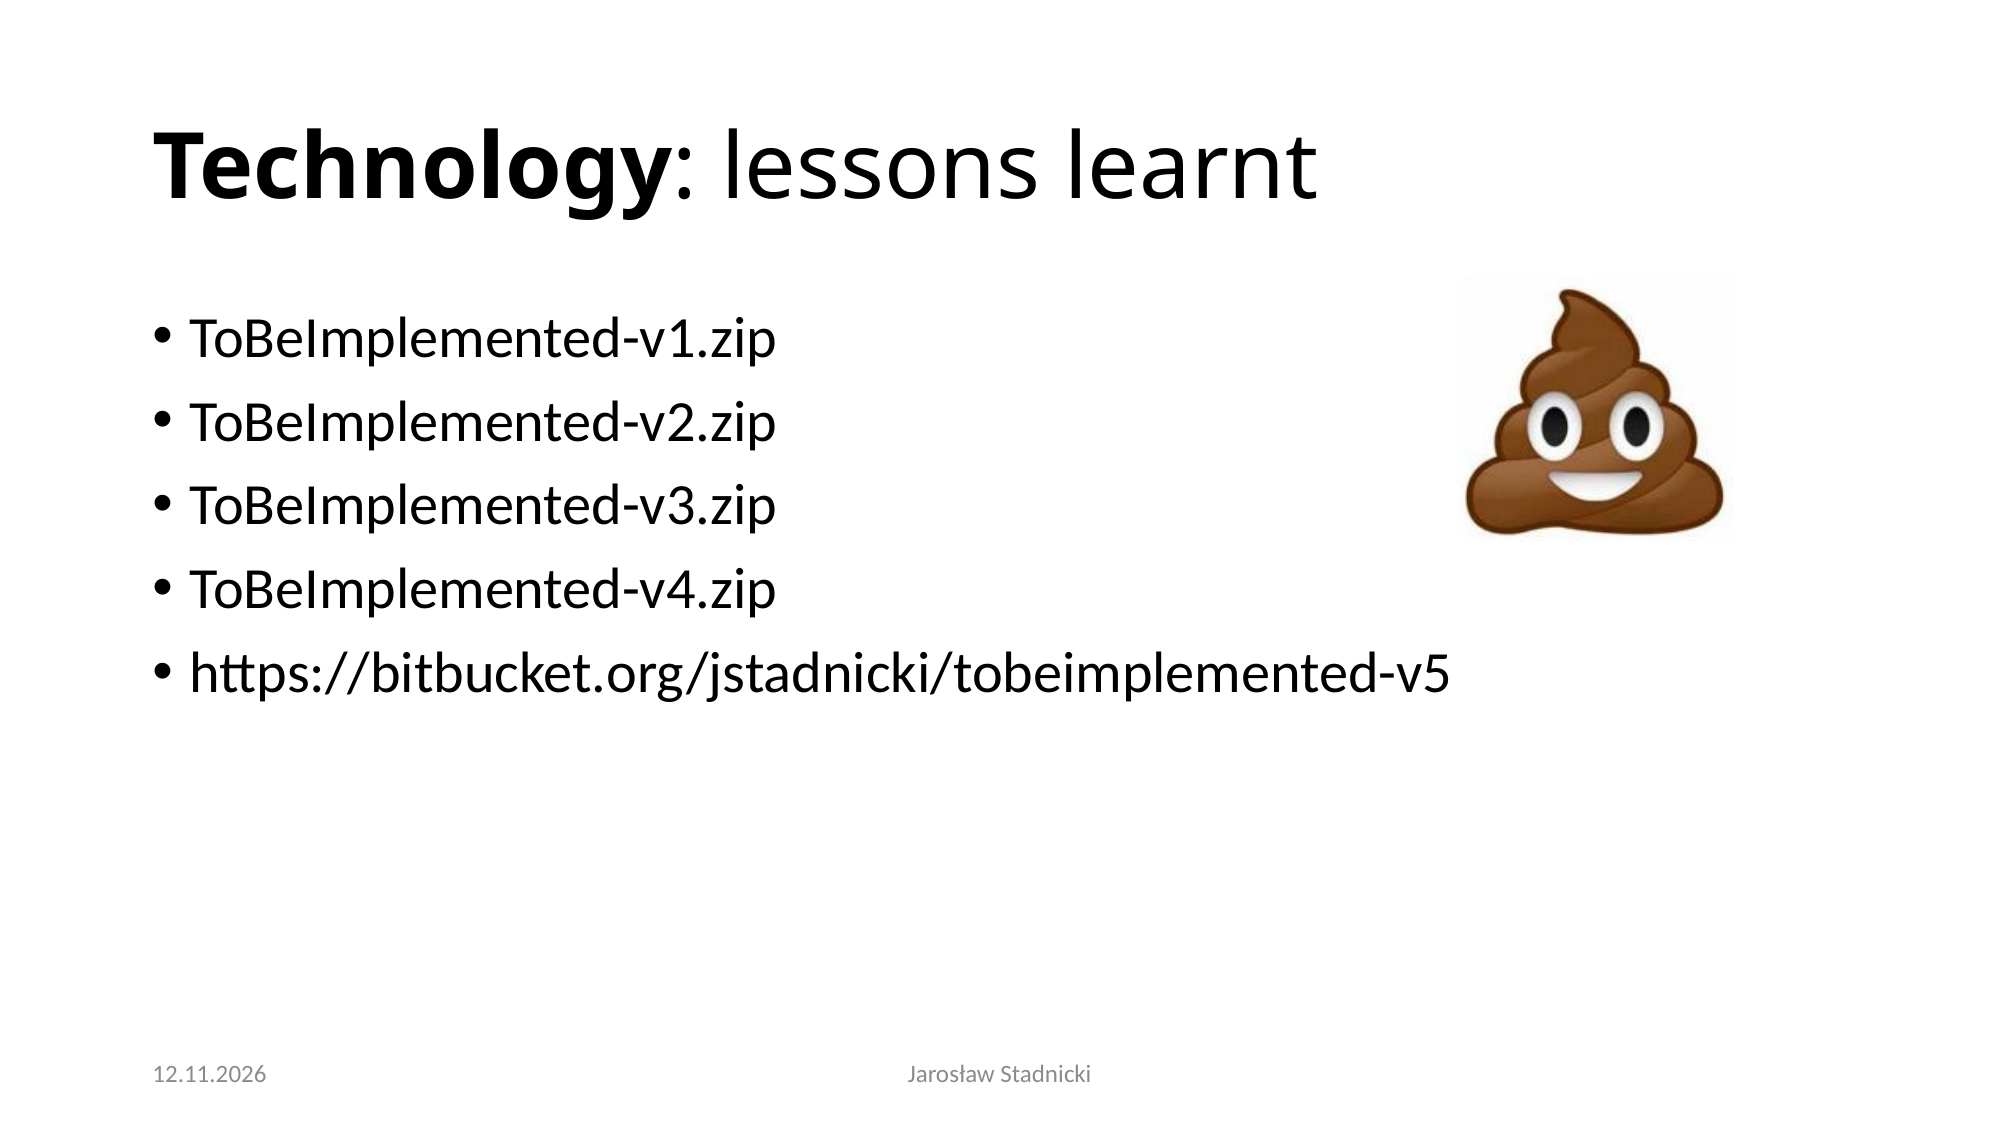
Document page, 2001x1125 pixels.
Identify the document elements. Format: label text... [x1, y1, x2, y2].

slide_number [137, 1042, 588, 1103]
title Technology: lessons learnt [137, 59, 1863, 278]
footer Jarosław Stadnicki [662, 1042, 1338, 1103]
picture [1332, 277, 1863, 543]
list ToBeImplemented-v1.zip ToBeImplemented-v2.zip ToBeImplemented-v3.zip ToBeImplemented-v4.zip https://bitbucket.org/jstadnicki/tobeimplemented-v5 [137, 299, 1863, 1014]
